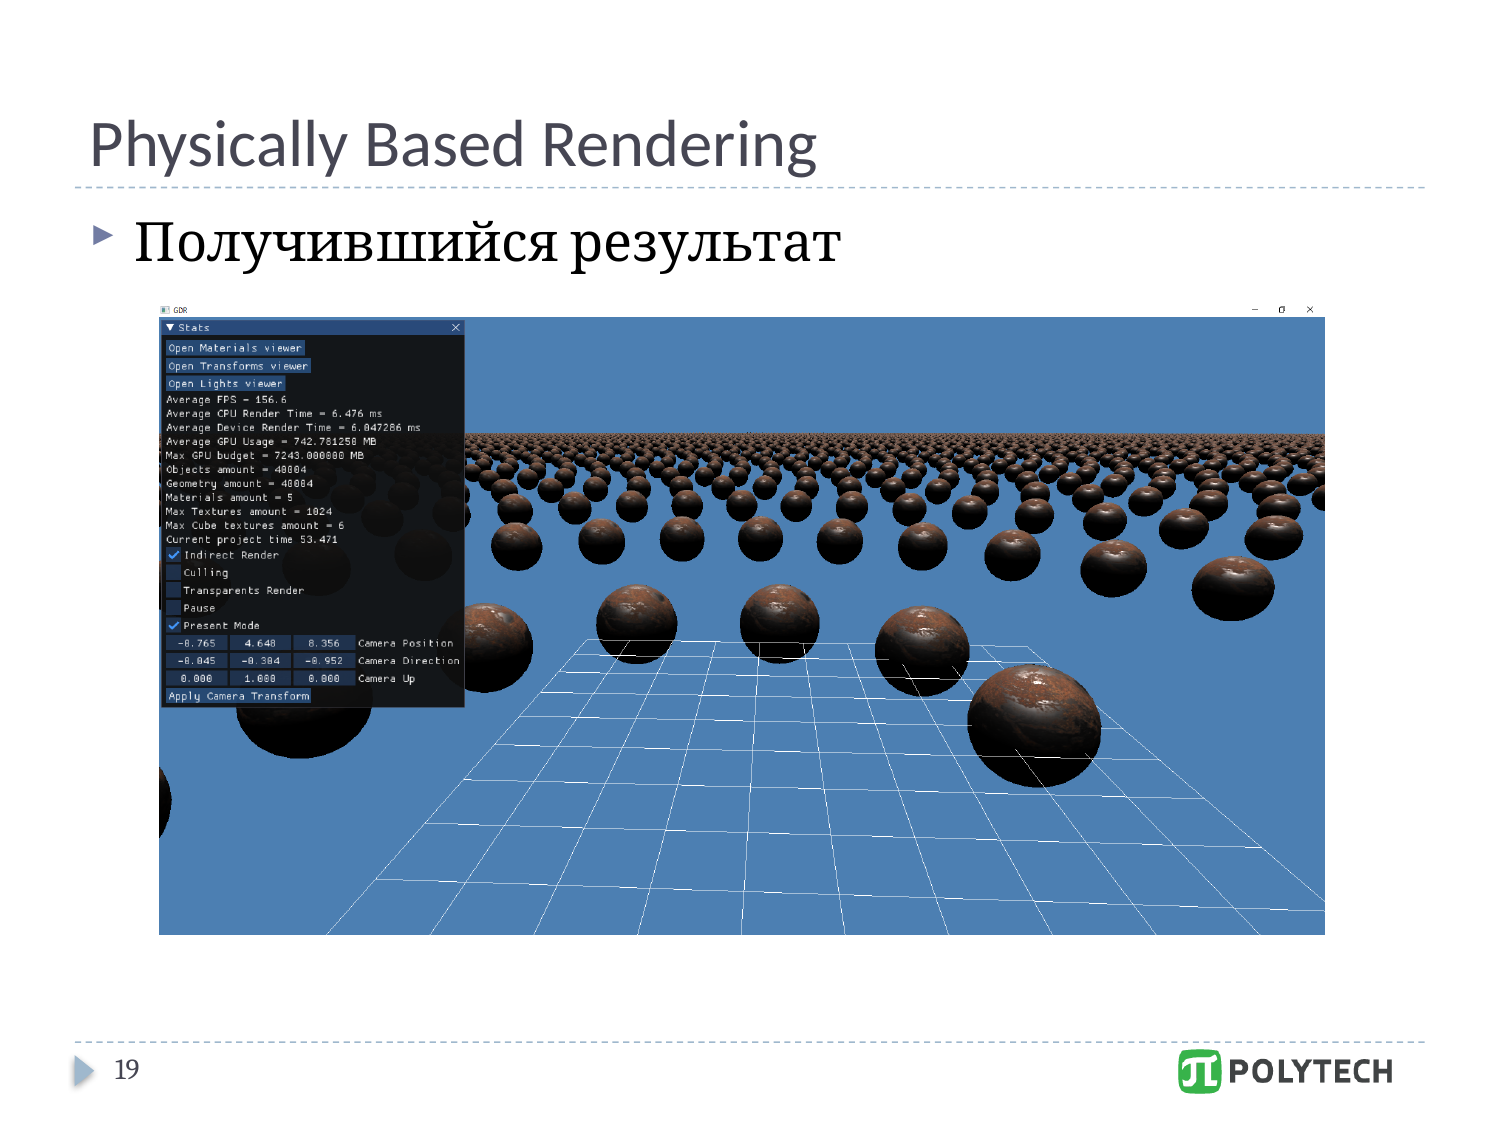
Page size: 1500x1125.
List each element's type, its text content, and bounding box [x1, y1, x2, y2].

list Получившийся результат [75, 200, 1425, 1010]
picture [159, 302, 1325, 935]
title Physically Based Rendering [75, 24, 1425, 188]
slide_number 19 [100, 1042, 426, 1103]
picture [1166, 1039, 1403, 1103]
